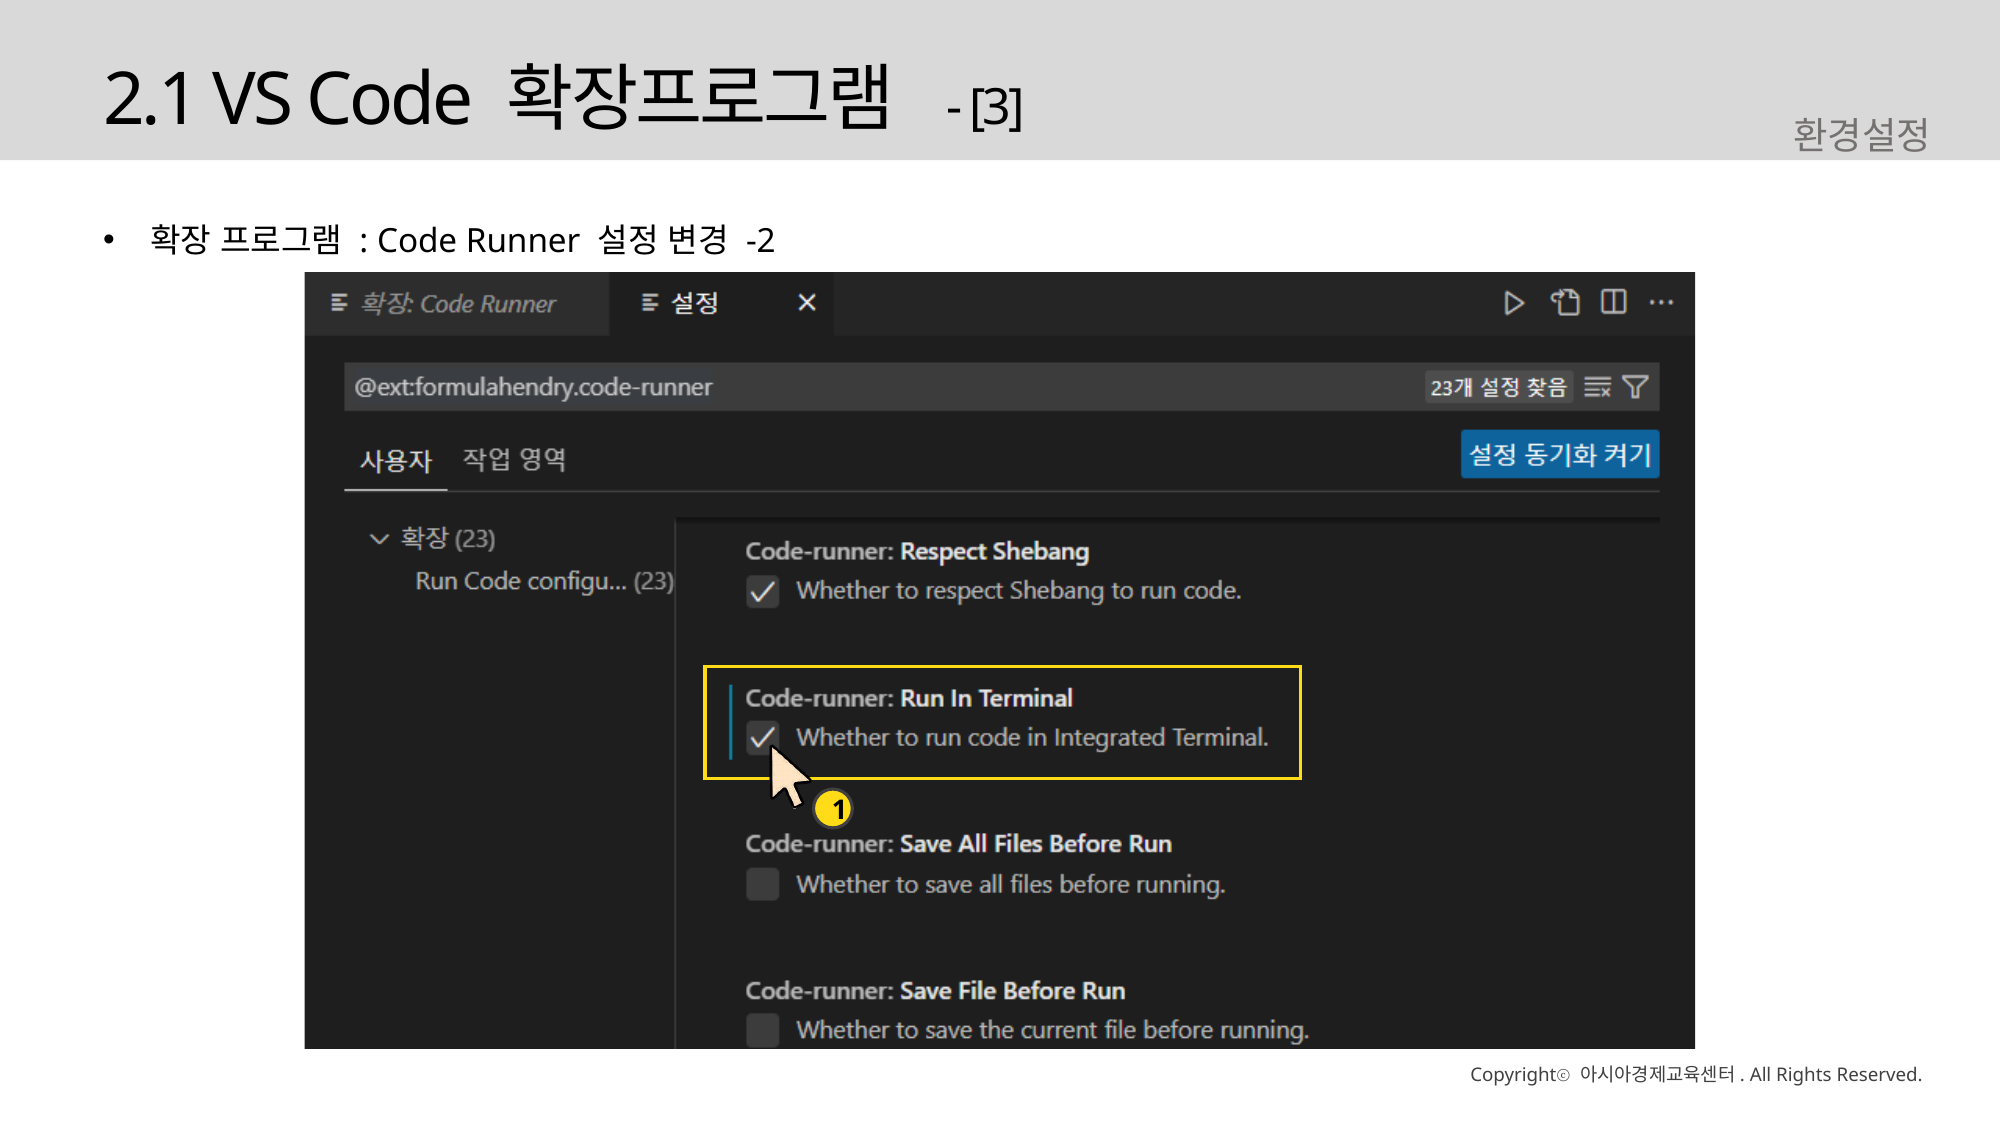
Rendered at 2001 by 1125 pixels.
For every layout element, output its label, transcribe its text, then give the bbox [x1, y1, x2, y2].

text_box Copyrightⓒ 아시아경제교육센터. All Rights Reserved. [1455, 1055, 1938, 1093]
title 2.1 VS Code 확장프로그램 - [3] [88, 26, 1102, 148]
text_box [0, 0, 2000, 161]
picture [304, 272, 1696, 1049]
text_box 확장 프로그램 : Code Runner 설정 변경 -2 [88, 191, 819, 267]
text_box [741, 722, 853, 828]
text_box 환경설정 [1778, 59, 1946, 165]
